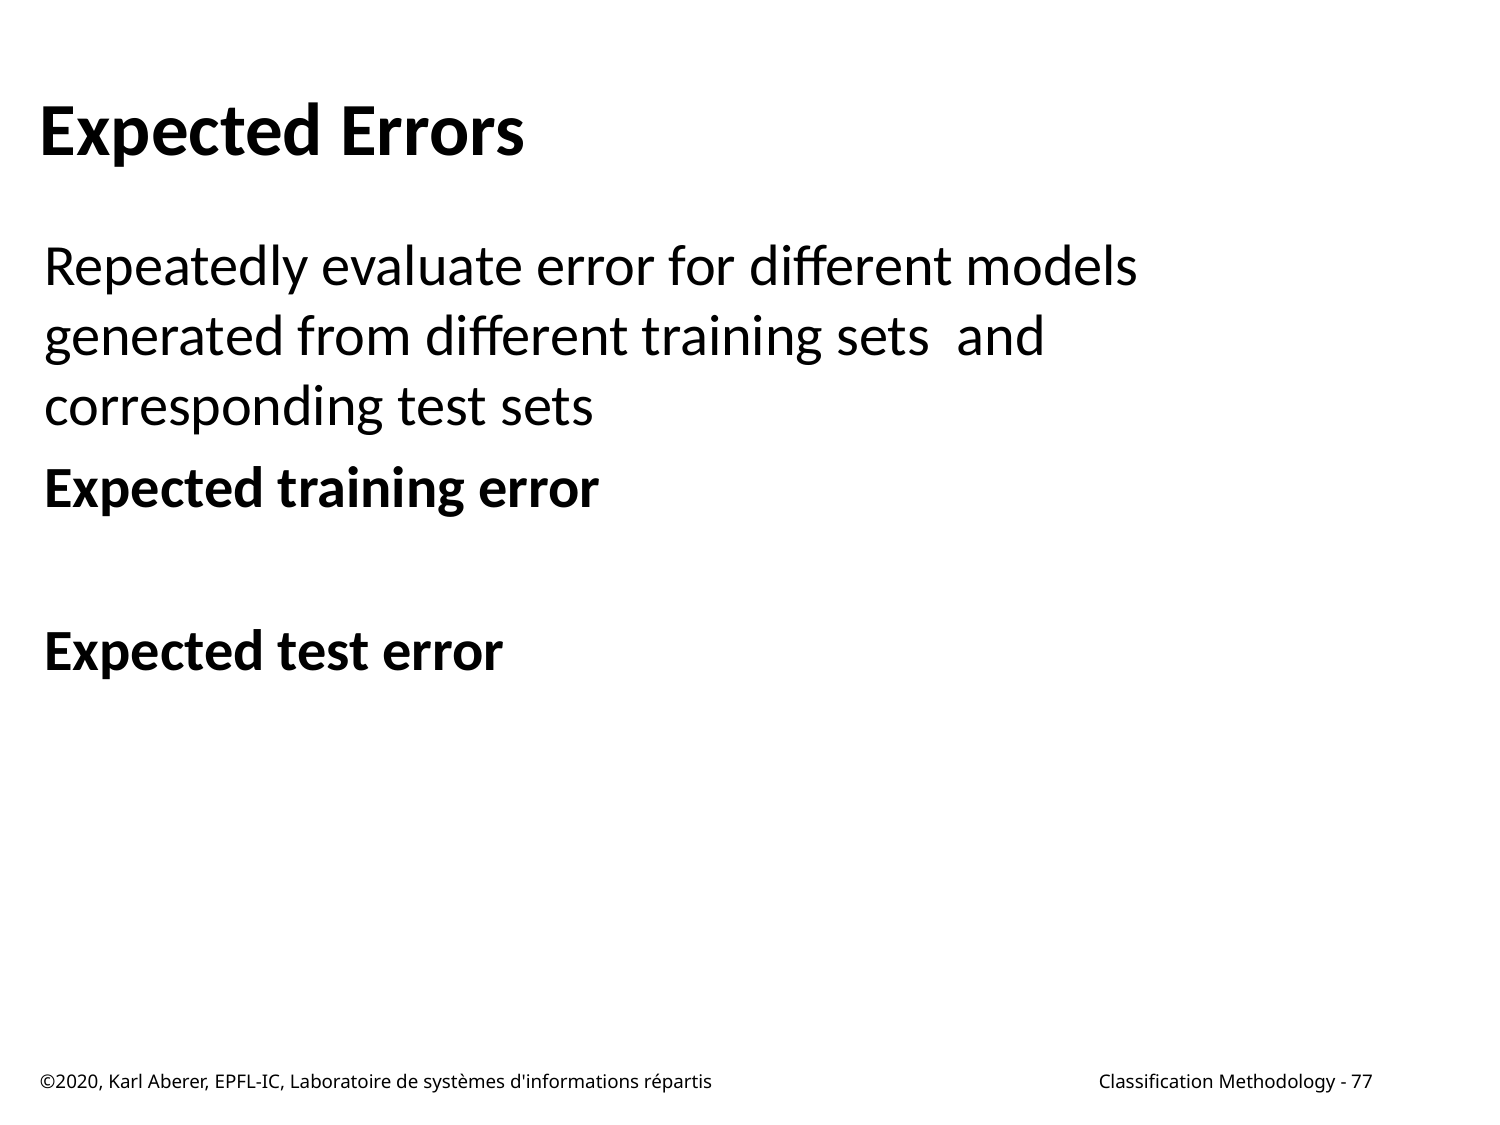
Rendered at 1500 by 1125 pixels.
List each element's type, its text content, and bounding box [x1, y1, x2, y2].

title Expected Errors [24, 49, 1388, 201]
footer ©2020, Karl Aberer, EPFL-IC, Laboratoire de systèmes d'informations répartis [24, 1062, 988, 1101]
